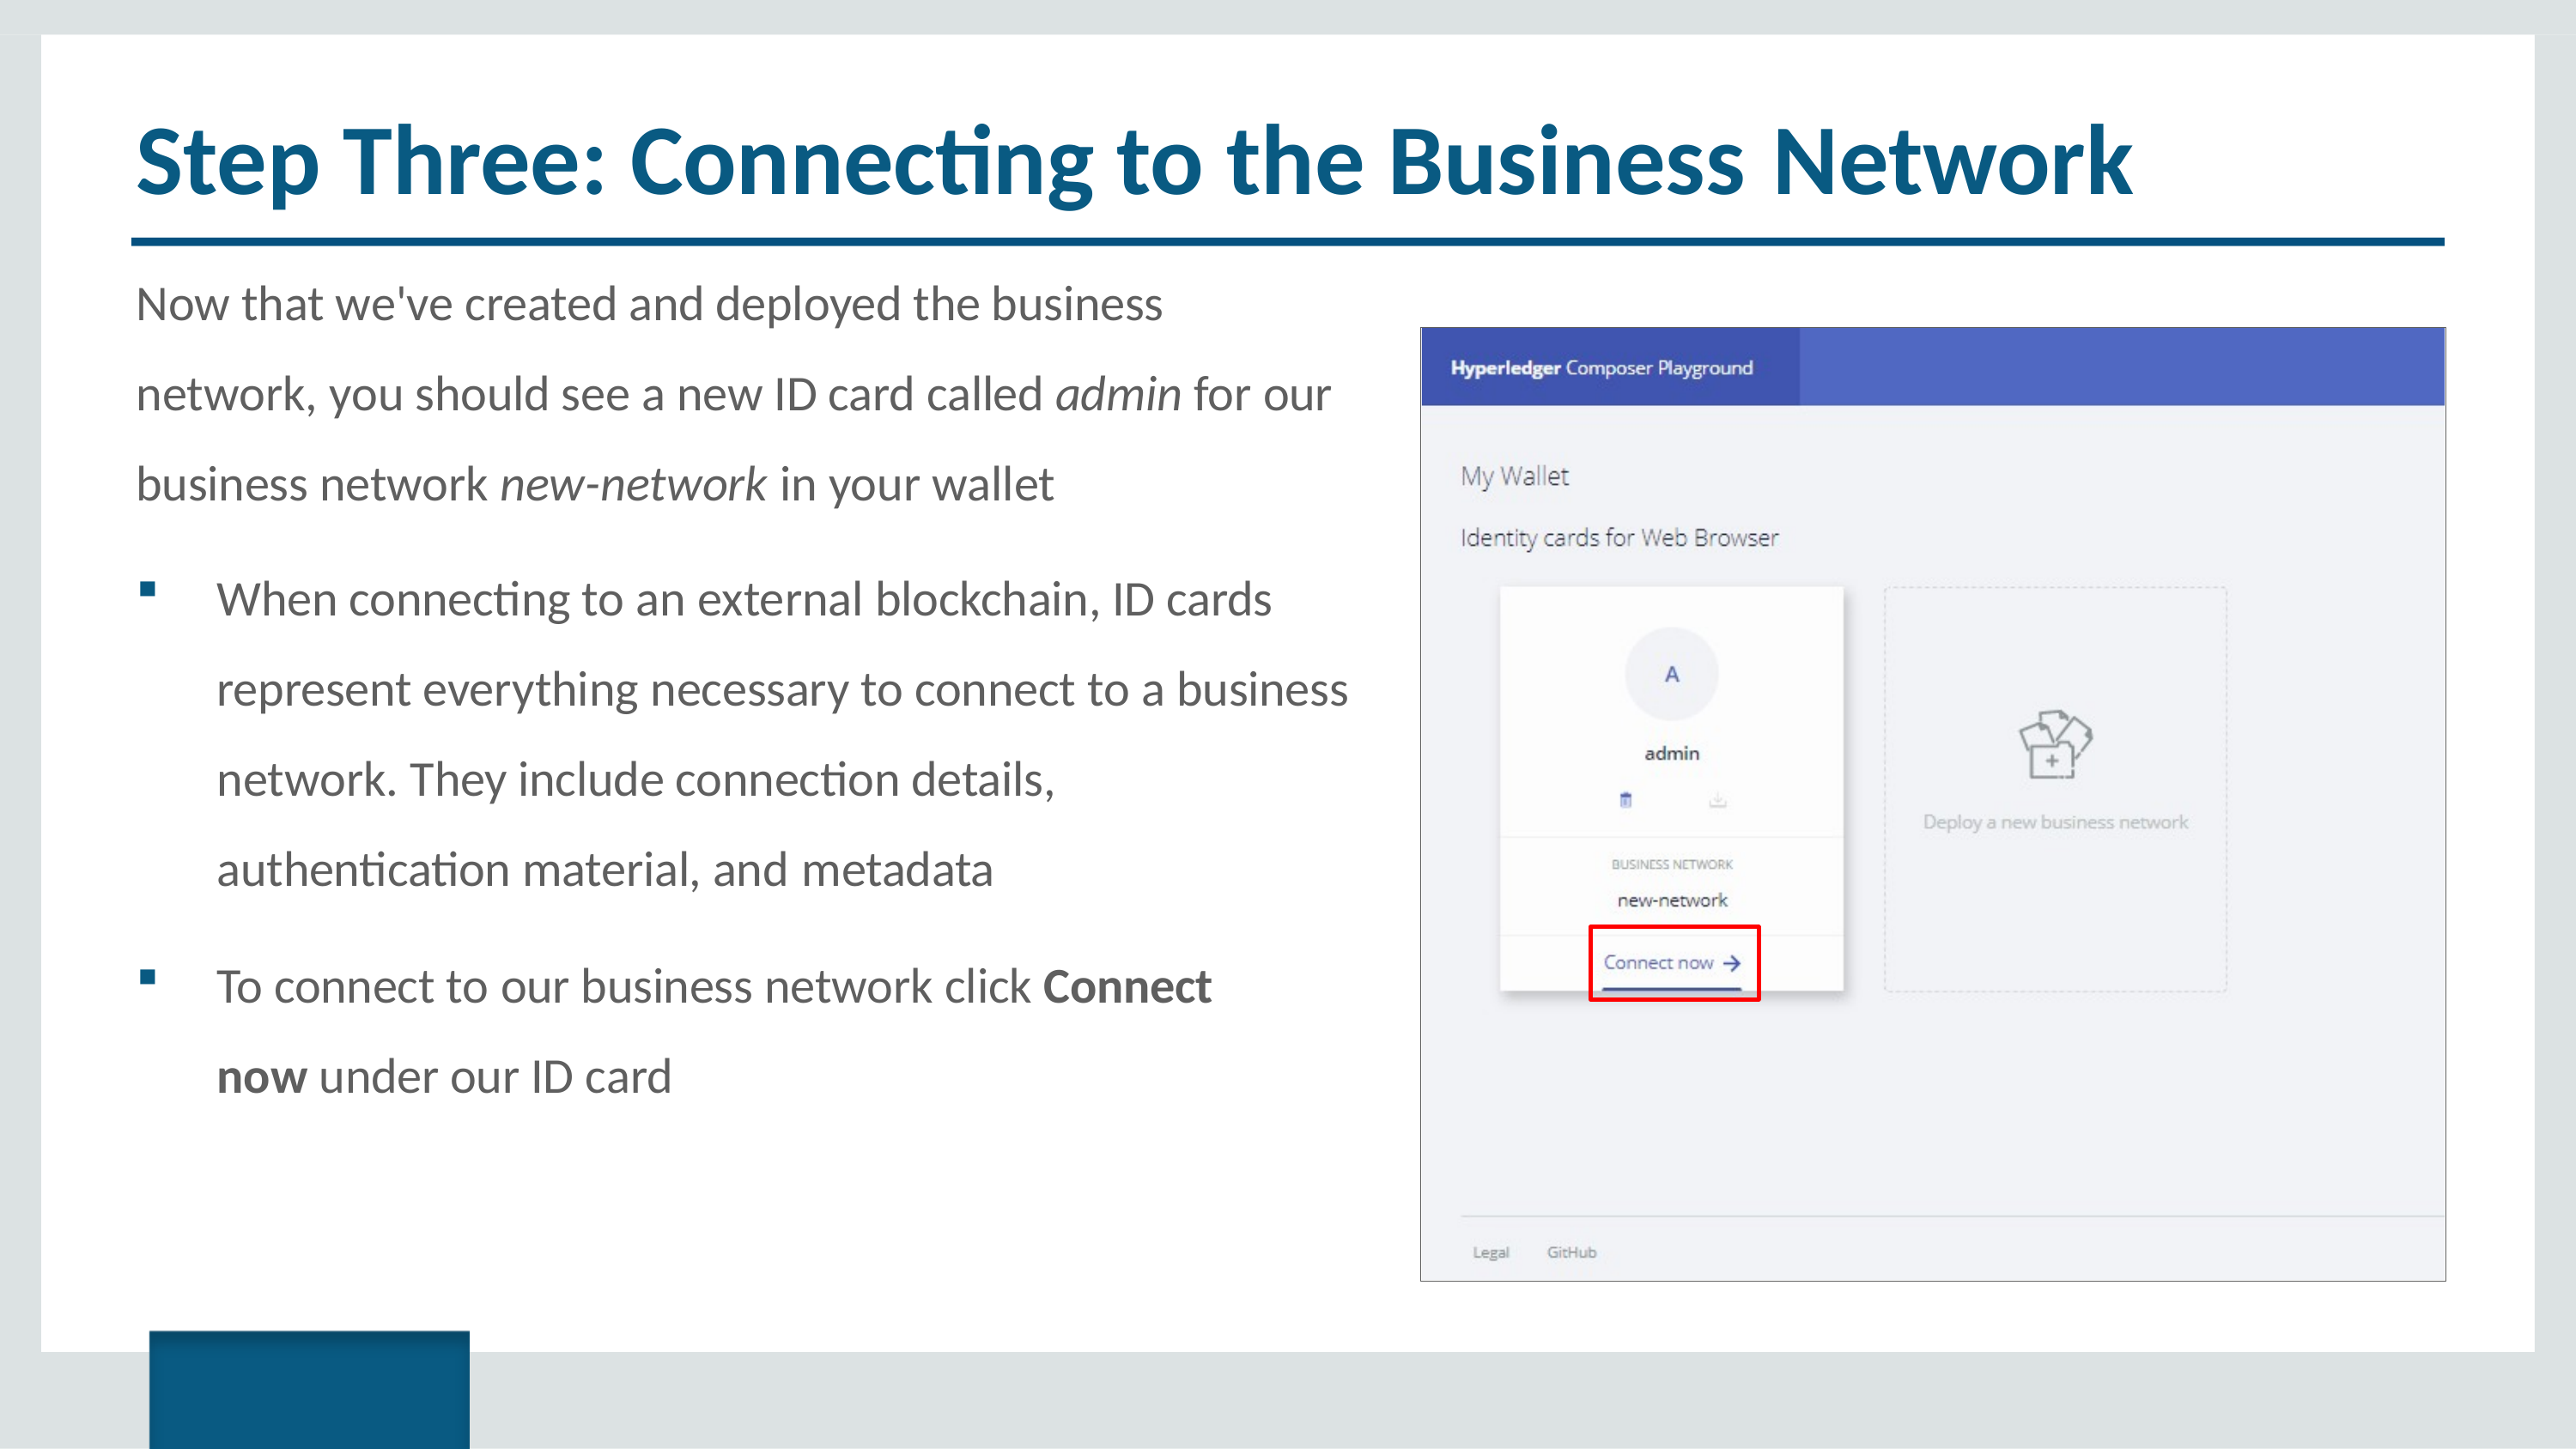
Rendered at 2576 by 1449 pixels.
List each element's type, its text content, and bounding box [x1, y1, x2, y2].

text_box [1590, 926, 1759, 1000]
text_box [2148, 237, 2445, 246]
text_box Now that we've created and deployed the business network, you should see a new ID card called admin for our business network new-network in your wallet When connecting to an external blockchain, ID cards represent everything necessary to connect to a business network. They include connection details, authentication material, and metadata To connect to our business network click Connect now under our ID card [132, 237, 1367, 1104]
picture [149, 1331, 470, 1449]
title Step Three: Connecting to the Business Network [132, 91, 2148, 337]
text_box [1420, 327, 2446, 1282]
